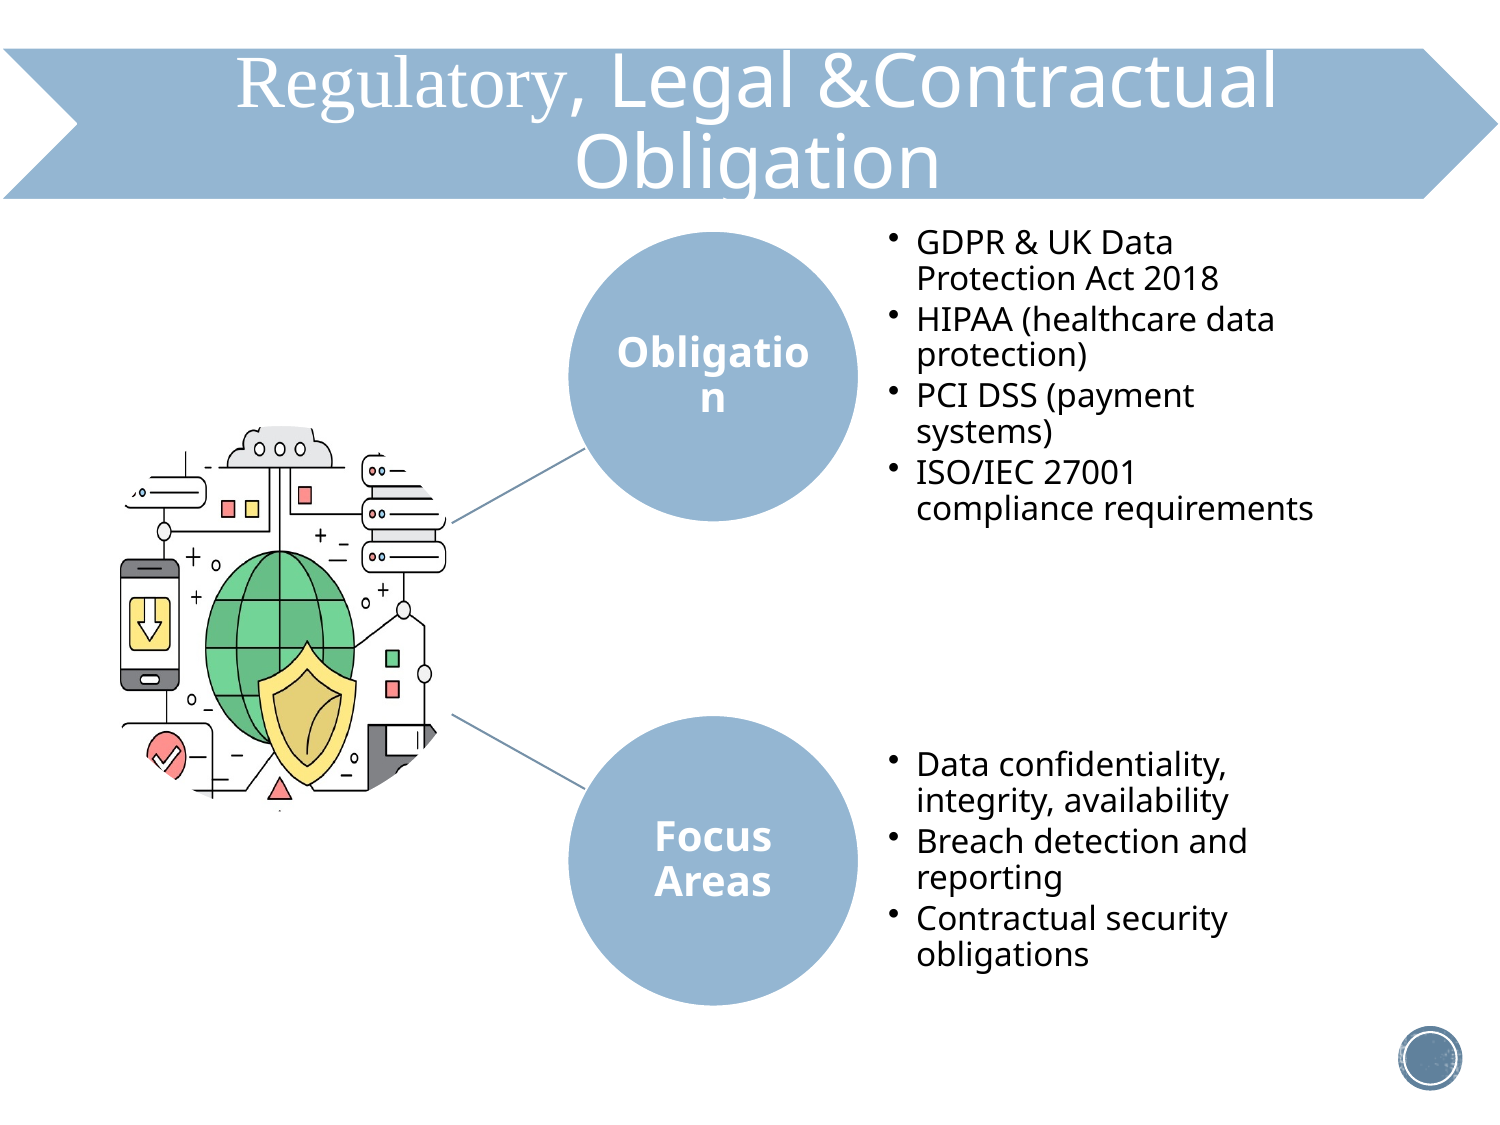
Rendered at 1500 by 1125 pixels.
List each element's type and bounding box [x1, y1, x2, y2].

text_box [66, 201, 1346, 1084]
text_box [6, 48, 1500, 201]
